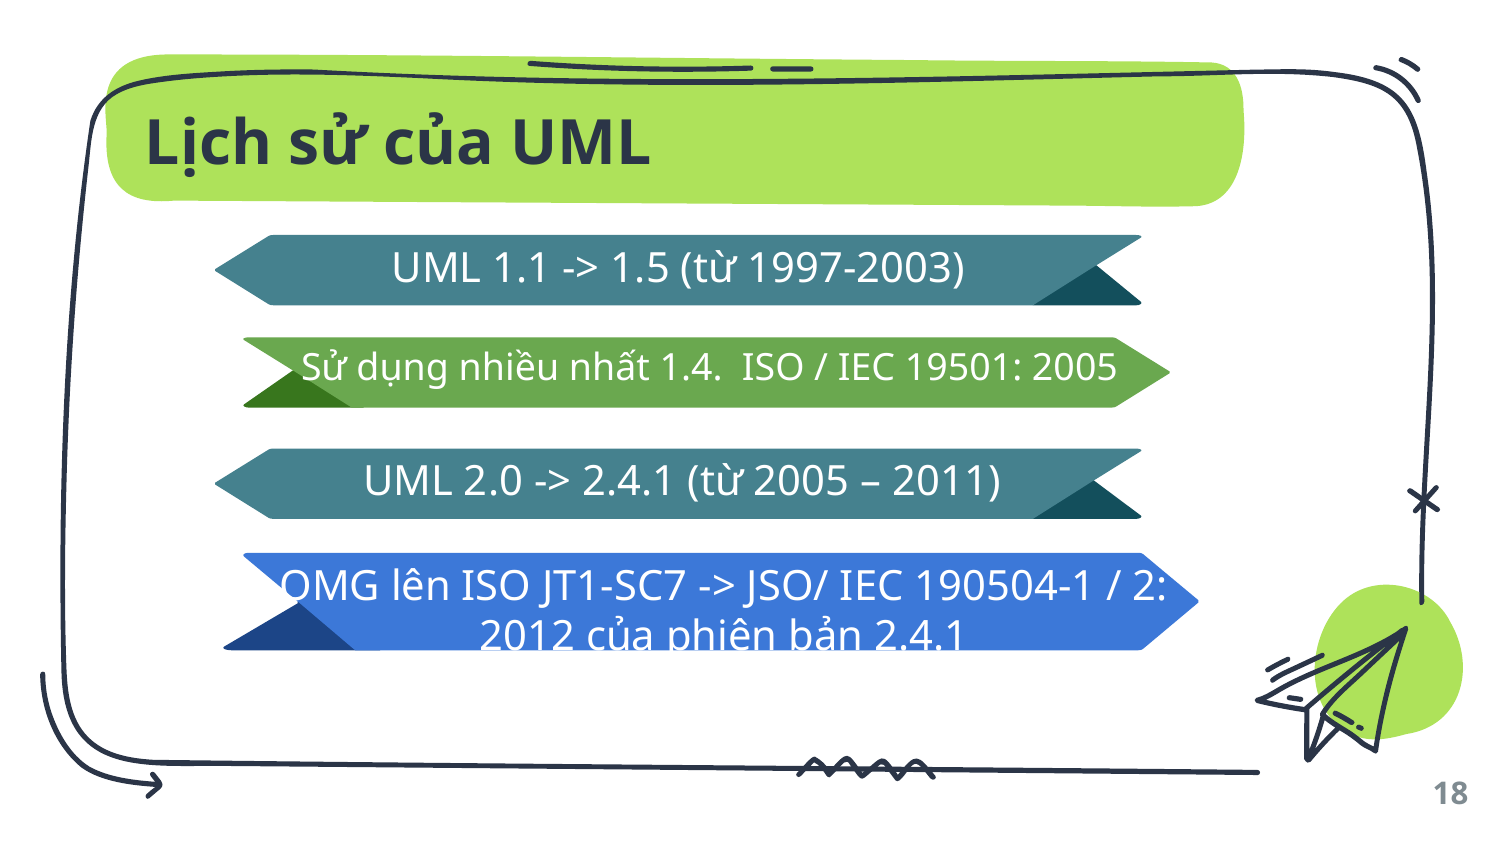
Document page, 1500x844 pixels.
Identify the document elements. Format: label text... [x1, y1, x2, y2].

text_box Sử dụng nhiều nhất 1.4. ISO / IEC 19501: 2005 [243, 337, 1170, 408]
text_box UML 1.1 -> 1.5 (từ 1997-2003) [215, 234, 1142, 306]
text_box UML 2.0 -> 2.4.1 (từ 2005 – 2011) [215, 448, 1142, 519]
text_box [1254, 625, 1409, 763]
text_box [223, 602, 354, 651]
text_box OMG lên ISO JT1-SC7 -> JSO/ IEC 190504-1 / 2: 2012 của phiên bản 2.4.1 [243, 552, 1199, 651]
slide_number 18 [1378, 769, 1469, 820]
text_box [1035, 481, 1142, 519]
title Lịch sử của UML [144, 112, 1200, 178]
text_box [243, 371, 350, 408]
text_box [1034, 265, 1142, 306]
